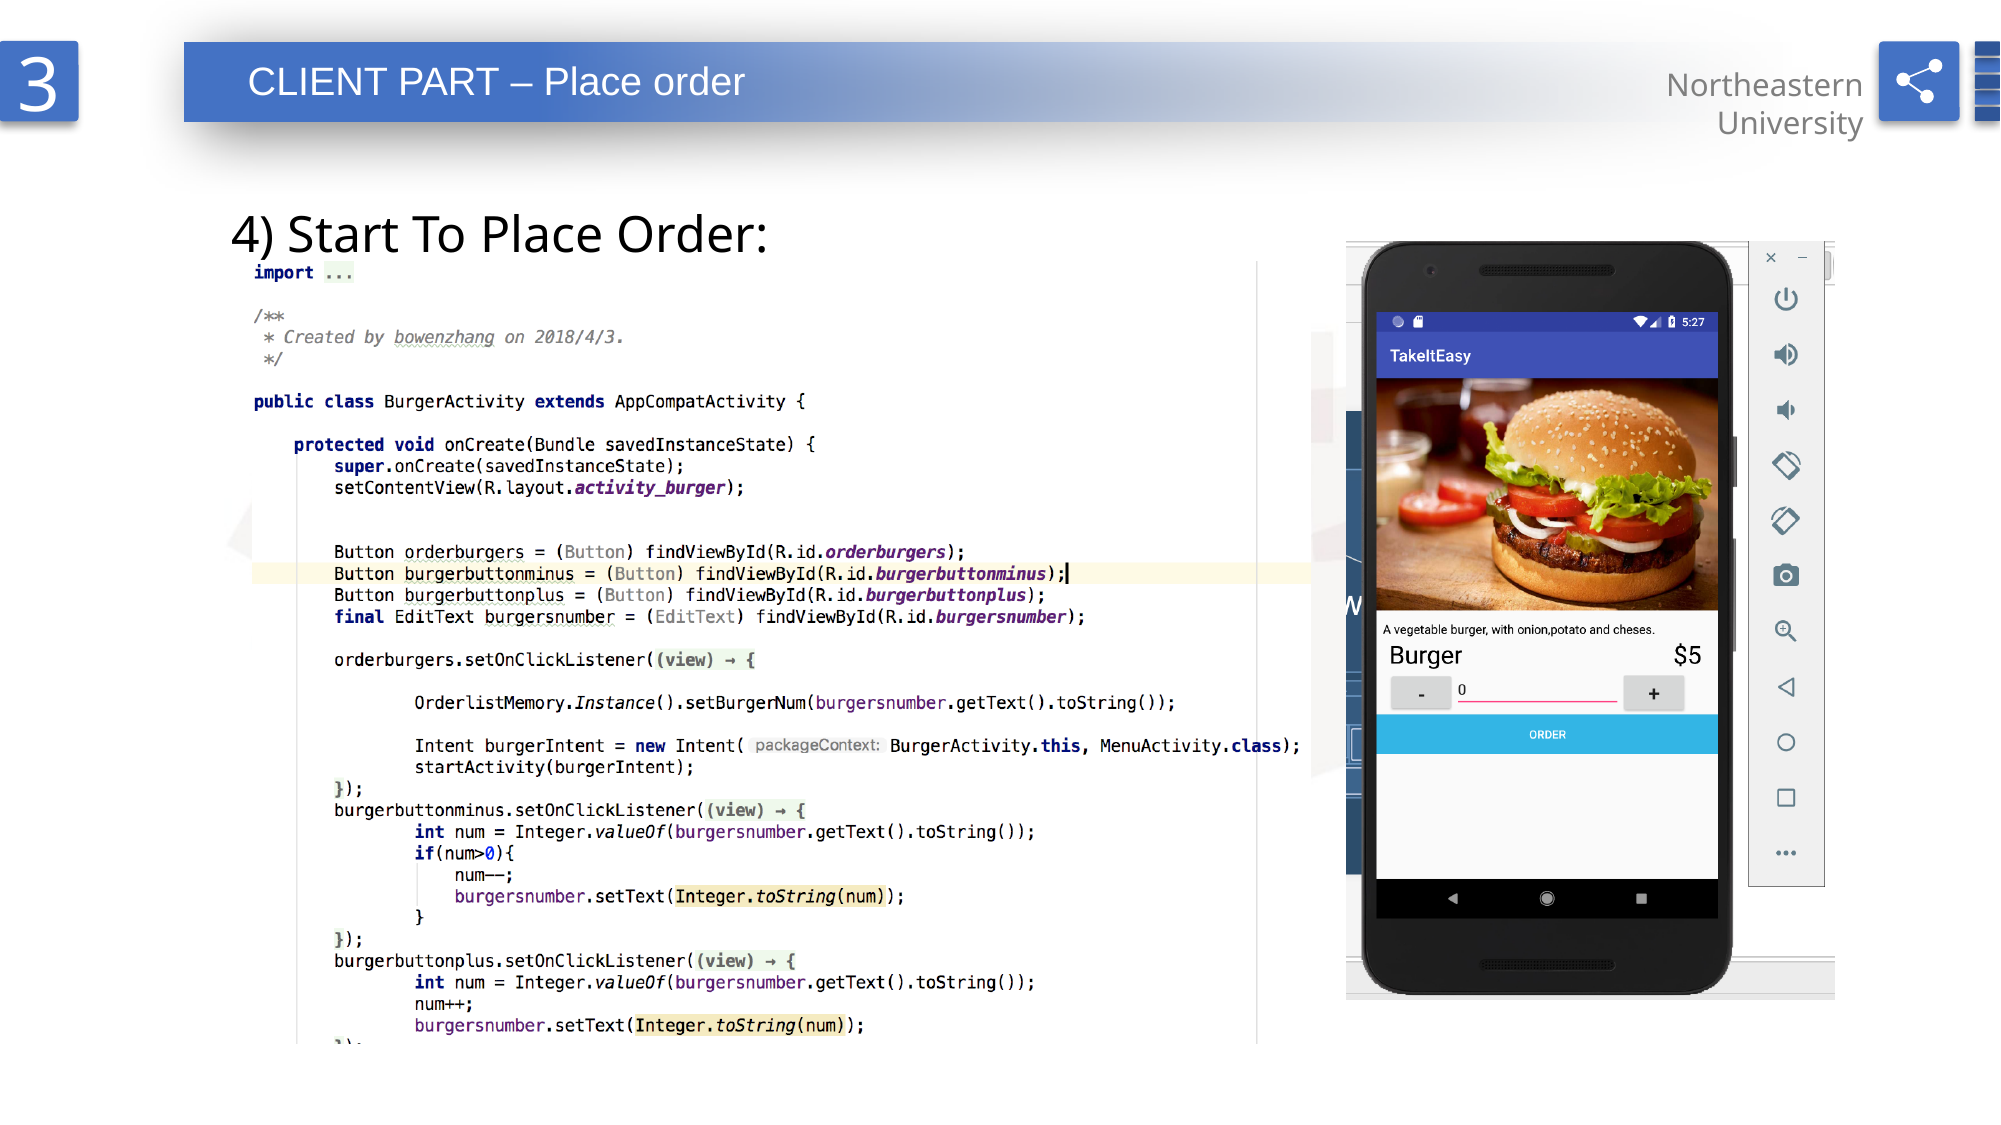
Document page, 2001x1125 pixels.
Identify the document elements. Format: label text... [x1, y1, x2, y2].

picture [0, 0, 2001, 1125]
text_box CLIENT PART – Place order [190, 48, 803, 112]
text_box [184, 42, 1785, 122]
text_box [1878, 41, 2000, 122]
text_box Northeastern University [1522, 58, 1873, 113]
text_box 4) Start To Place Order: [216, 177, 1390, 726]
text_box 3 [0, 40, 79, 122]
